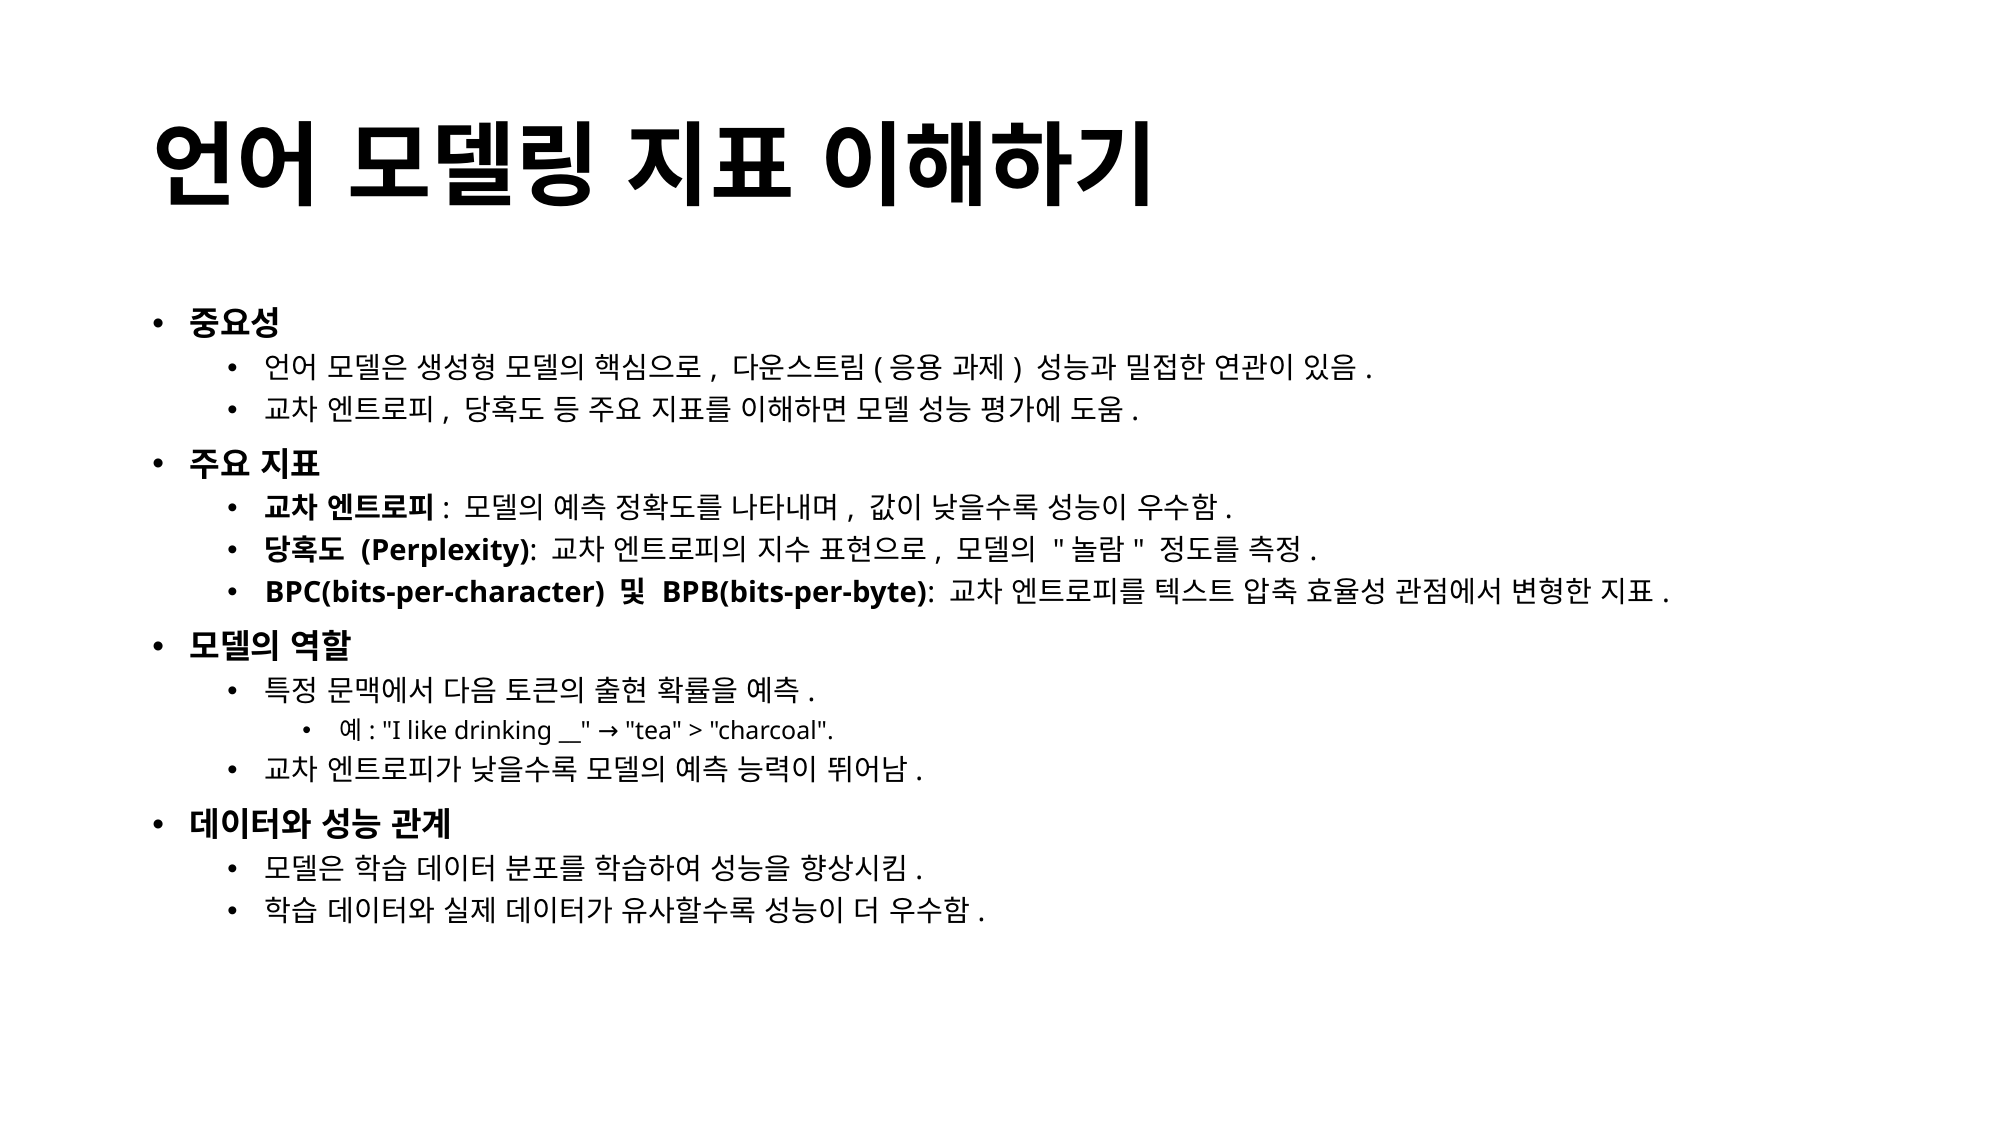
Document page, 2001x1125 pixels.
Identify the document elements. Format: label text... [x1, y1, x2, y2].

list 중요성 언어 모델은 생성형 모델의 핵심으로, 다운스트림(응용 과제) 성능과 밀접한 연관이 있음. 교차 엔트로피, 당혹도 등 주요 지표를 이해하면 모델 성능 평가에 도움. 주요 지표 교차 엔트로피: 모델의 예측 정확도를 나타내며, 값이 낮을수록 성능이 우수함. 당혹도 (Perplexity): 교차 엔트로피의 지수 표현으로, 모델의 "놀람" 정도를 측정. BPC(bits-per-character) 및 BPB(bits-per-byte): 교차 엔트로피를 텍스트 압축 효율성 관점에서 변형한 지표. 모델의 역할 특정 문맥에서 다음 토큰의 출현 확률을 예측. 예: "I like drinking __" → "tea" > "charcoal". 교차 엔트로피가 낮을수록 모델의 예측 능력이 뛰어남. 데이터와 성능 관계 모델은 학습 데이터 분포를 학습하여 성능을 향상시킴. 학습 데이터와 실제 데이터가 유사할수록 성능이 더 우수함. [137, 299, 1863, 1014]
title 언어 모델링 지표 이해하기 [137, 59, 1863, 278]
